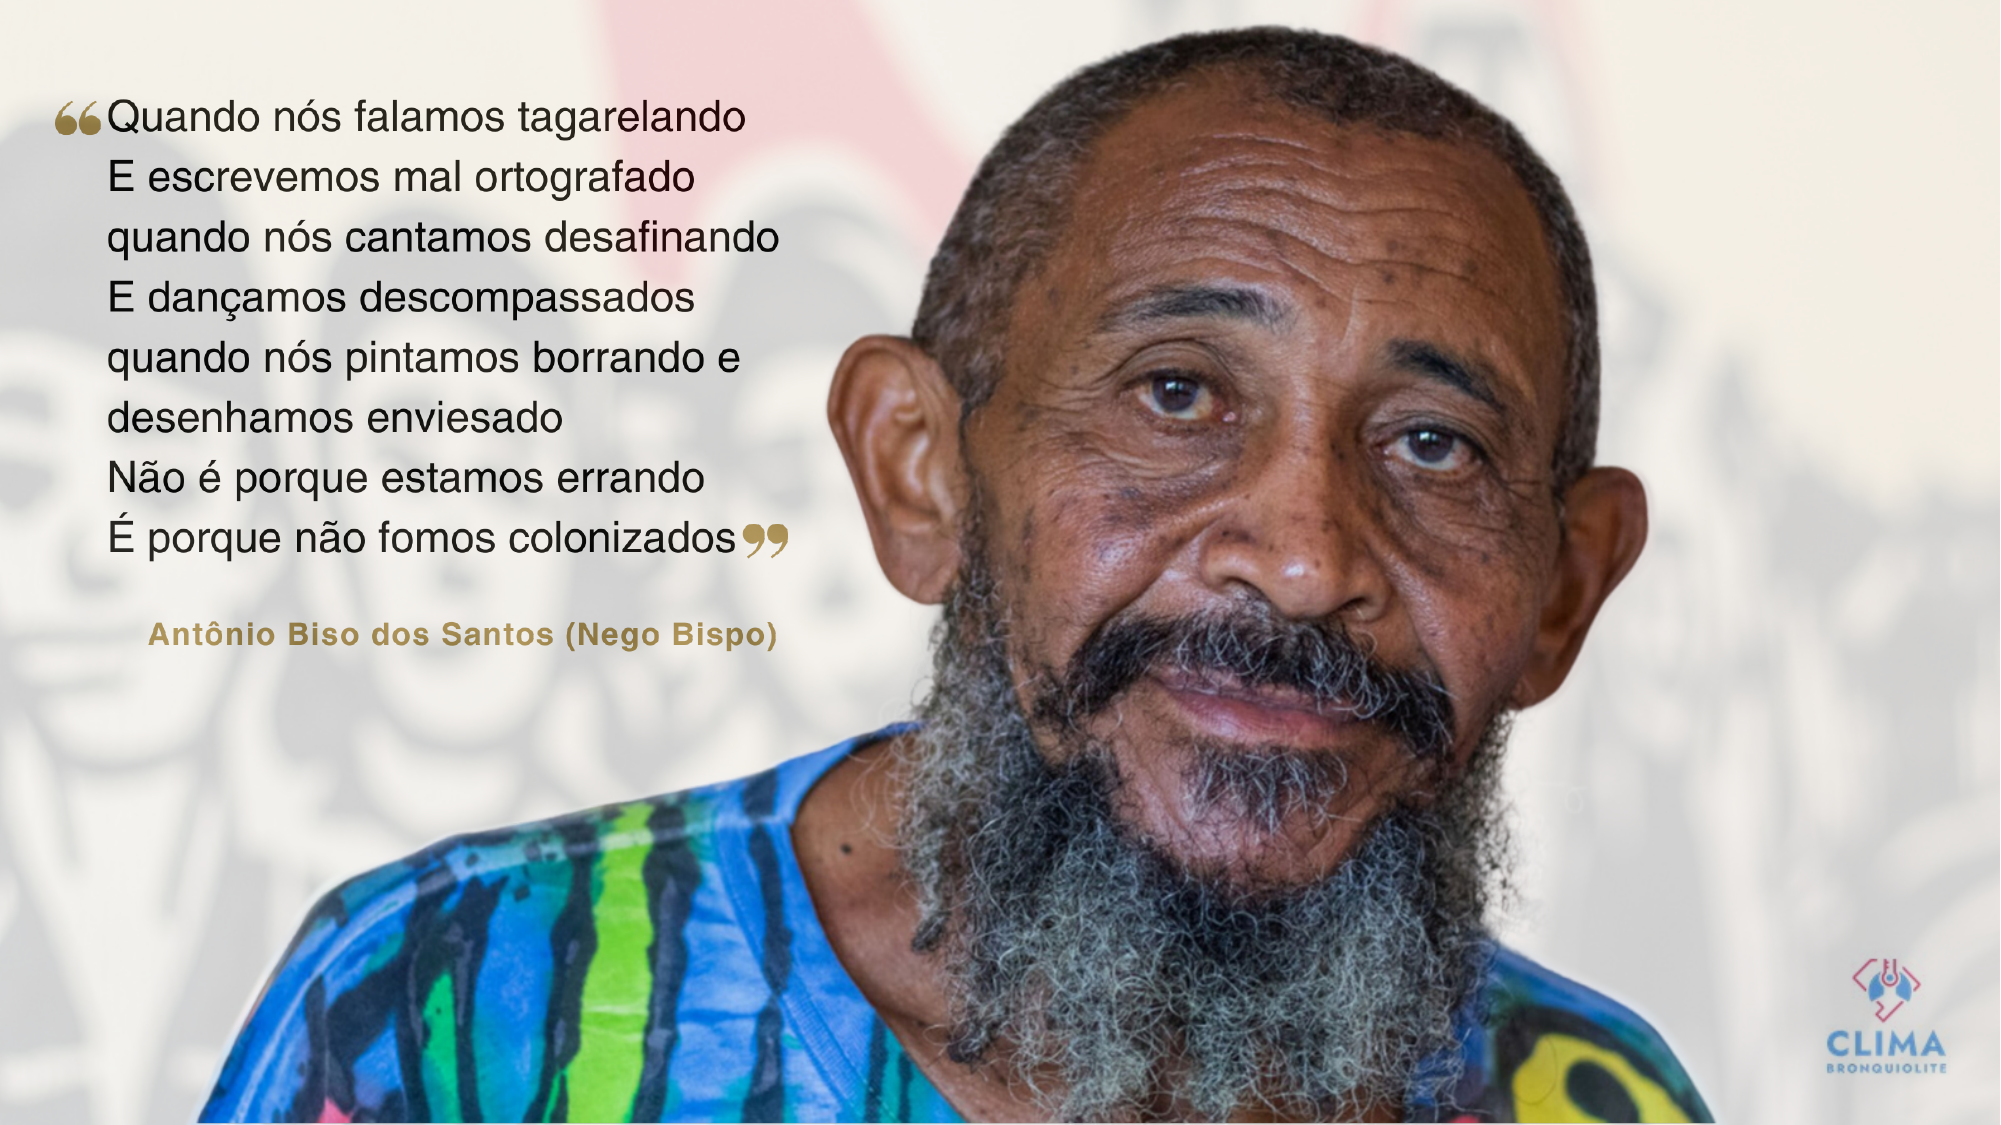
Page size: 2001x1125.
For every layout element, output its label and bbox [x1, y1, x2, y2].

text_box [0, 0, 2000, 1125]
